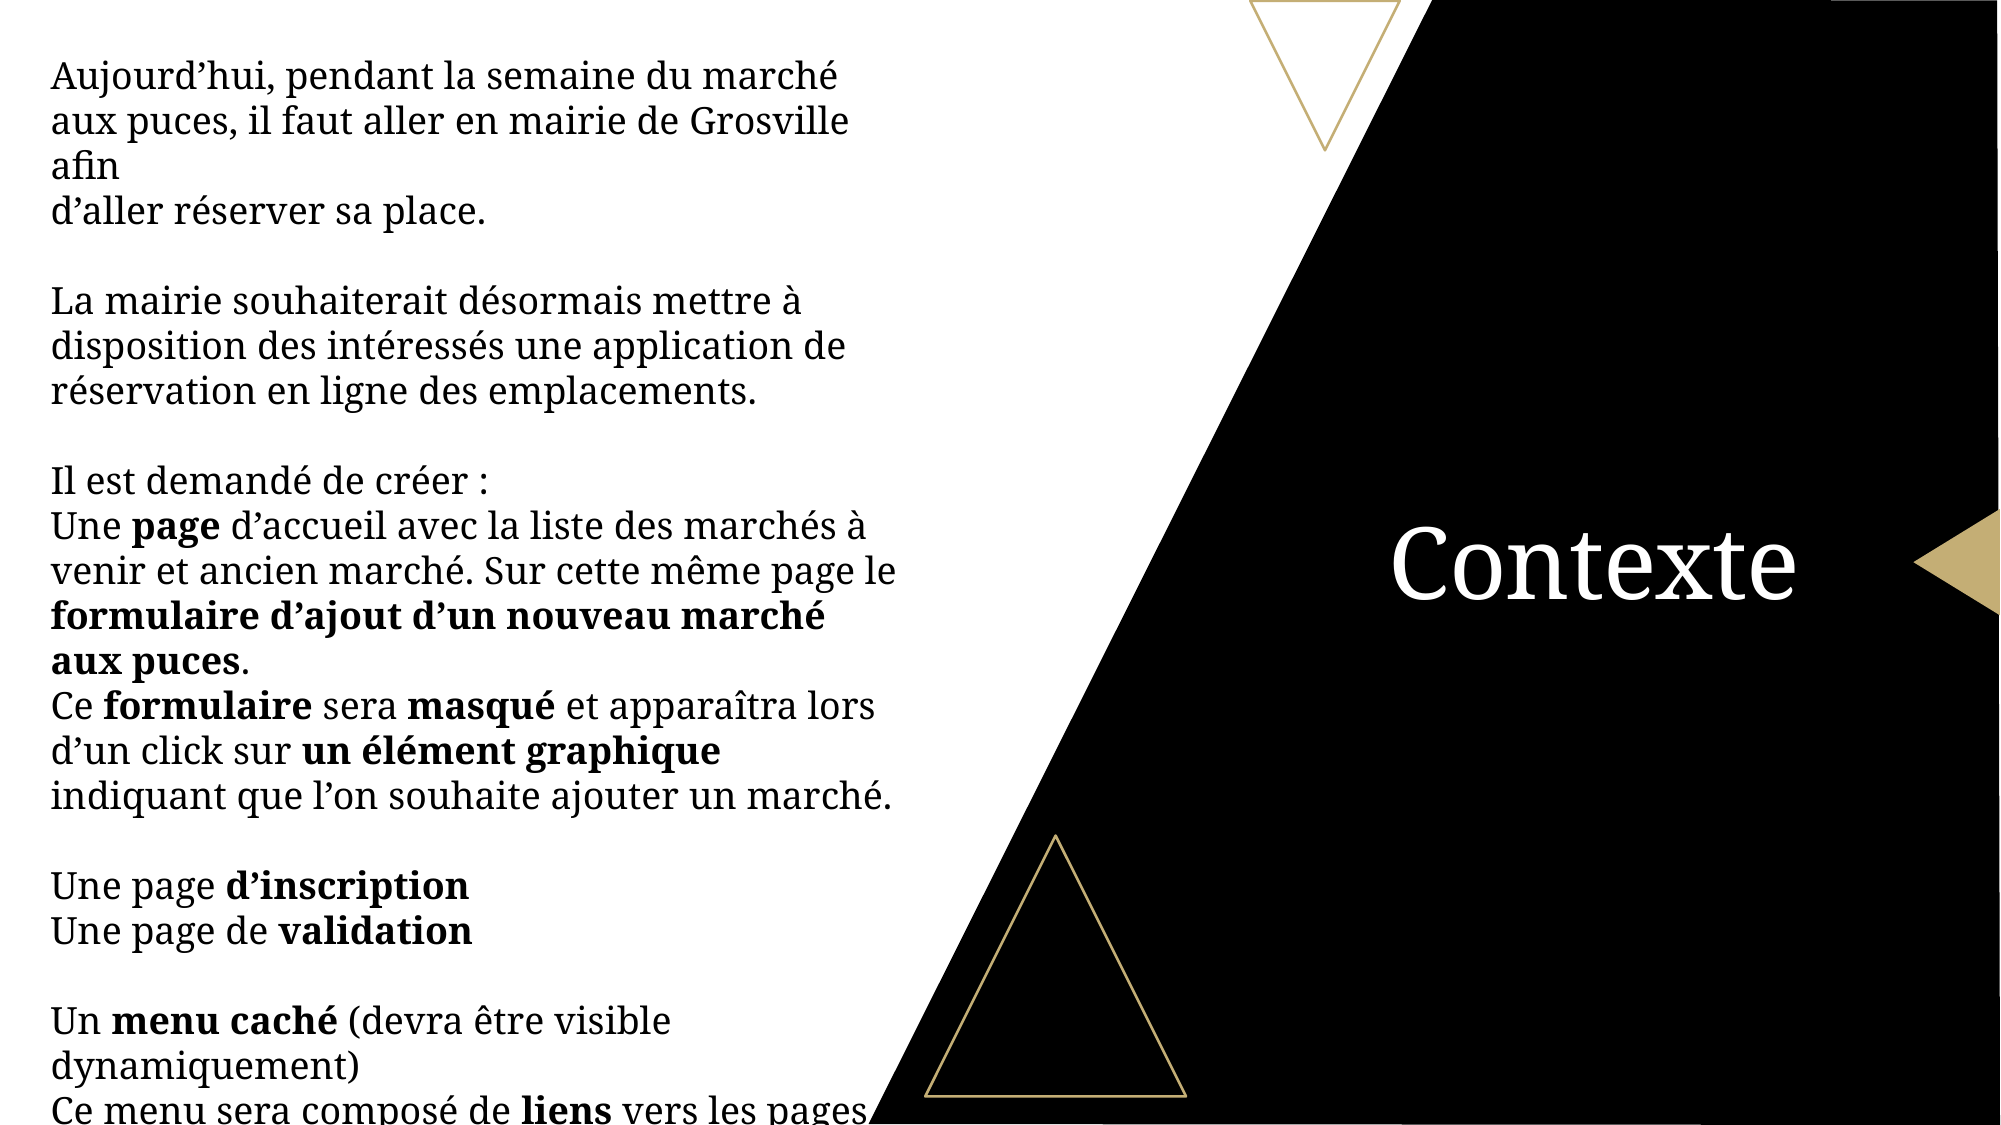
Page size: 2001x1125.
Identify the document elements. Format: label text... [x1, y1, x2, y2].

text_box Aujourd’hui, pendant la semaine du marché aux puces, il faut aller en mairie de Grosville afin d’aller réserver sa place. La mairie souhaiterait désormais mettre à disposition des intéressés une application de réservation en ligne des emplacements. Il est demandé de créer : Une page d’accueil avec la liste des marchés à venir et ancien marché. Sur cette même page le formulaire d’ajout d’un nouveau marché aux puces. Ce formulaire sera masqué et apparaîtra lors d’un click sur un élément graphique indiquant que l’on souhaite ajouter un marché. Une page d’inscription Une page de validation Un menu caché (devra être visible dynamiquement) Ce menu sera composé de liens vers les pages « Listes des marchés » et « Inscription » [35, 0, 918, 1125]
title Contexte [1275, 320, 1914, 814]
